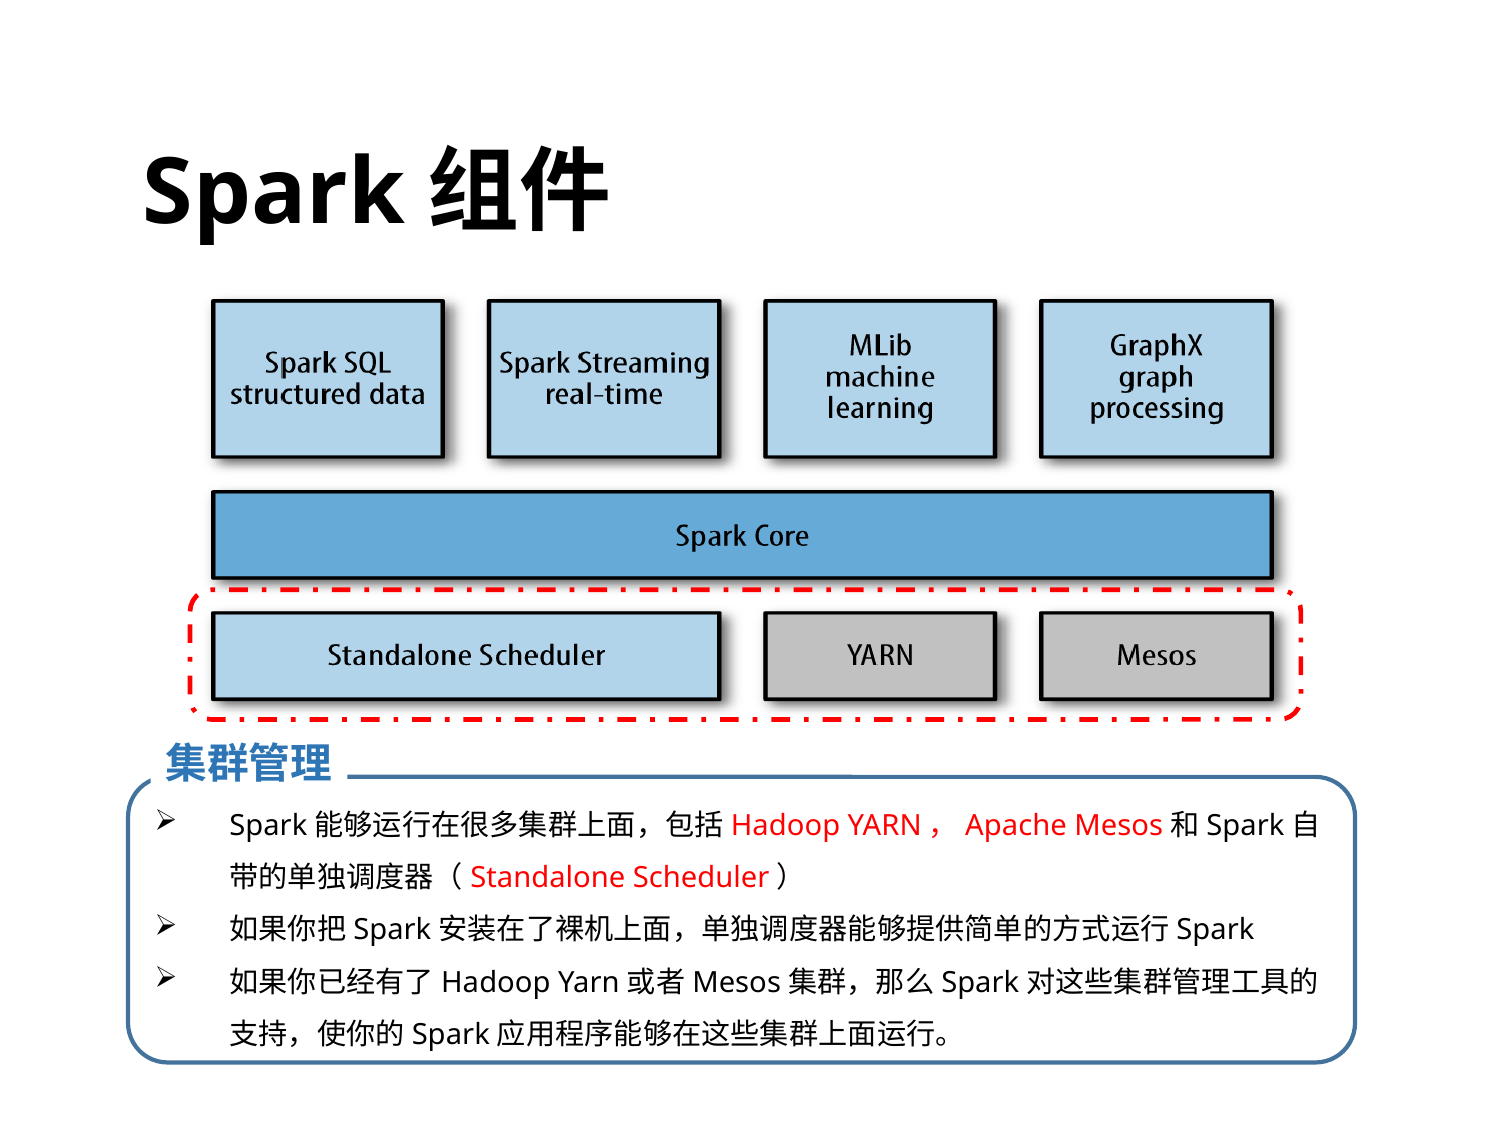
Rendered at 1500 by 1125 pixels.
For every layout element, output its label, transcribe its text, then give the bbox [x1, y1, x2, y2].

text_box 集群管理 [150, 729, 348, 795]
text_box Spark组件 [128, 84, 1422, 303]
text_box Spark能够运行在很多集群上面，包括Hadoop YARN，Apache Mesos和Spark自带的单独调度器（Standalone Scheduler） 如果你把Spark安装在了裸机上面，单独调度器能够提供简单的方式运行Spark 如果你已经有了Hadoop Yarn或者Mesos集群，那么Spark对这些集群管理工具的支持，使你的Spark应用程序能够在这些集群上面运行。 [125, 774, 1358, 1065]
text_box [187, 597, 193, 709]
text_box [103, 299, 1397, 1014]
picture [198, 289, 1302, 720]
